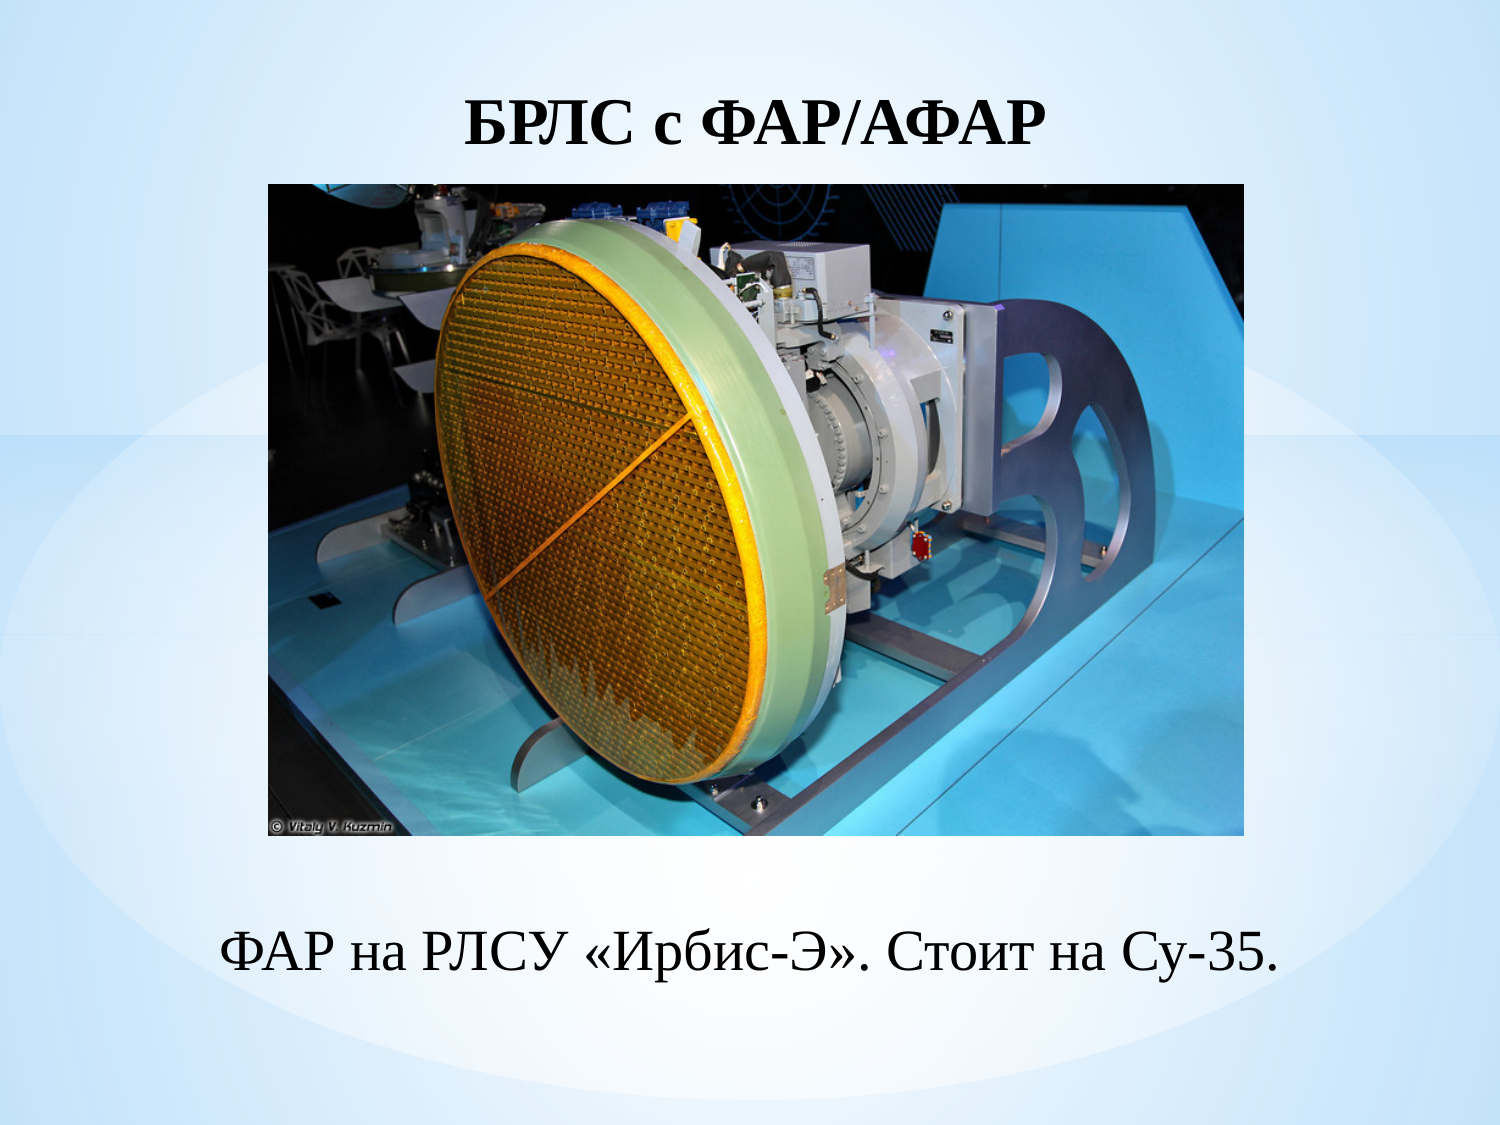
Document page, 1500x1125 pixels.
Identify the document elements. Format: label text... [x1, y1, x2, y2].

picture [268, 184, 1244, 837]
text_box БРЛС с ФАР/АФАР [100, 30, 1412, 166]
text_box ФАР на РЛСУ «Ирбис-Э». Стоит на Су-35. [0, 905, 1500, 990]
